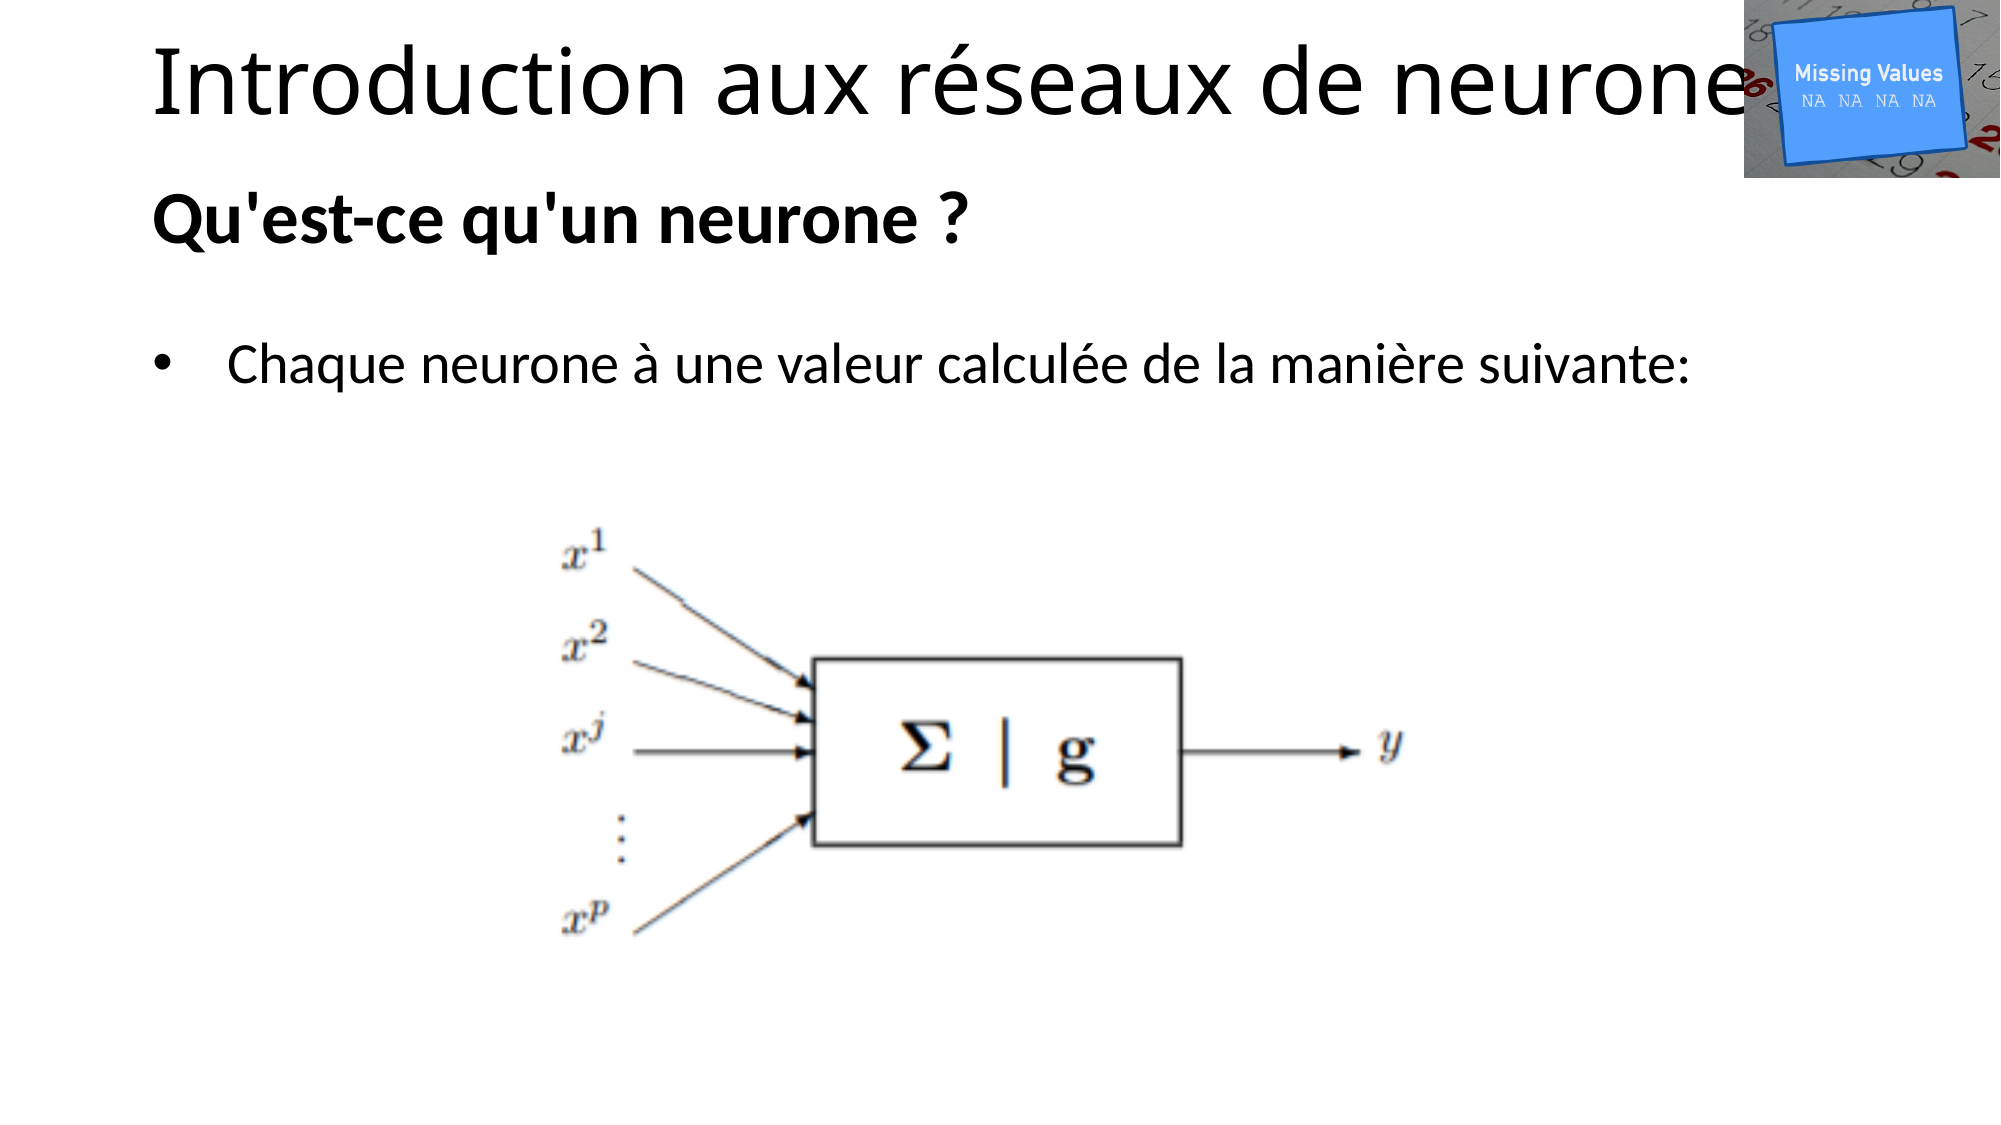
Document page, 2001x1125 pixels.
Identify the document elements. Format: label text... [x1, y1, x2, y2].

text_box Qu'est-ce qu'un neurone ? [137, 161, 1262, 267]
list Chaque neurone à une valeur calculée de la manière suivante: [137, 325, 1863, 1014]
picture [1744, 0, 2000, 178]
picture [424, 466, 1500, 1014]
title Introduction aux réseaux de neurones [137, 0, 1863, 194]
